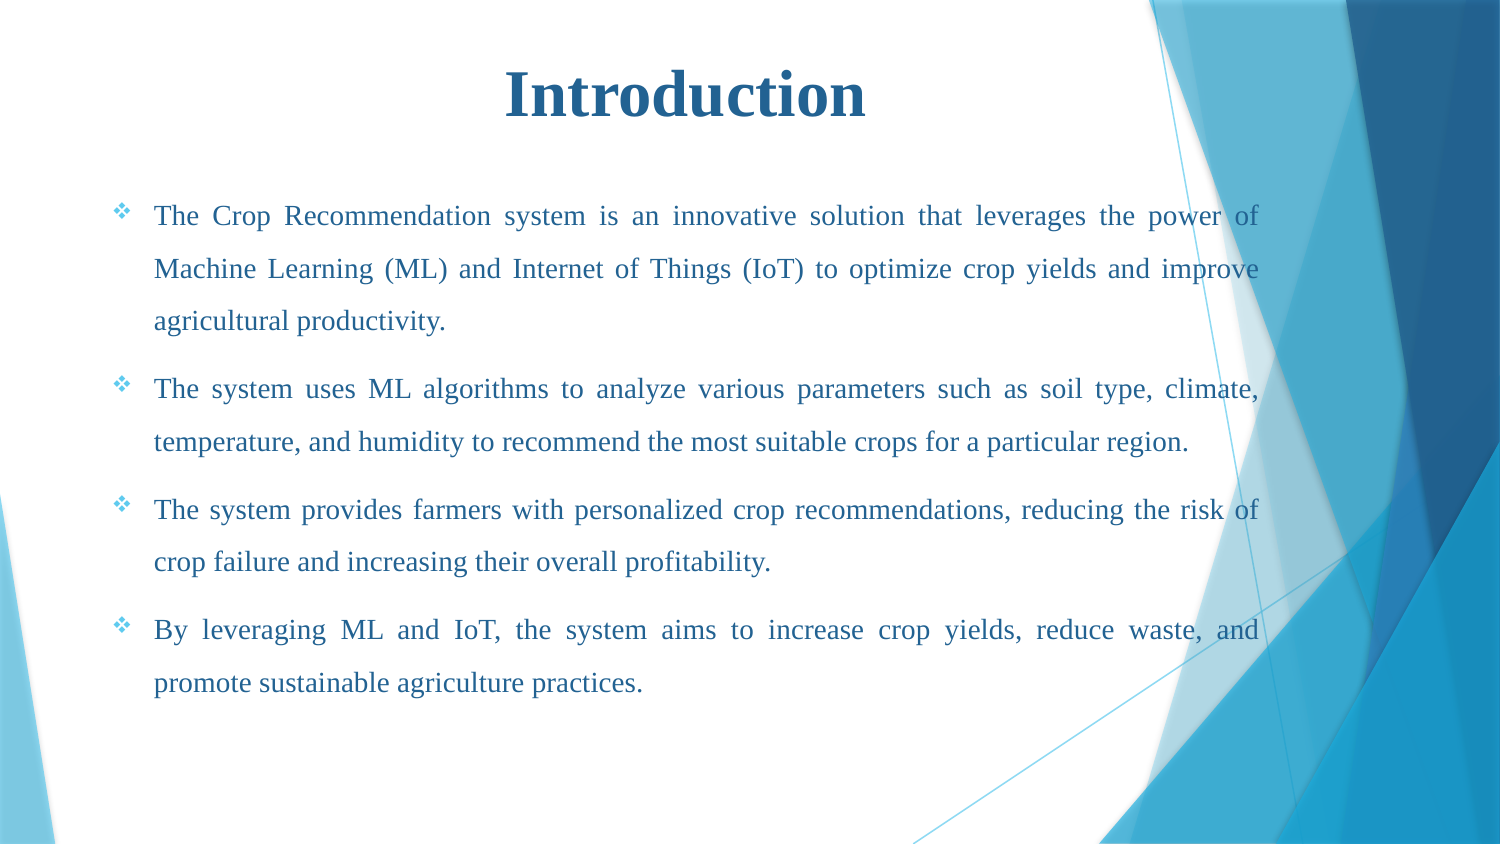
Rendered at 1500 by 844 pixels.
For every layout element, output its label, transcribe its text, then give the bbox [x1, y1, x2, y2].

list The Crop Recommendation system is an innovative solution that leverages the power of Machine Learning (ML) and Internet of Things (IoT) to optimize crop yields and improve agricultural productivity. The system uses ML algorithms to analyze various parameters such as soil type, climate, temperature, and humidity to recommend the most suitable crops for a particular region. The system provides farmers with personalized crop recommendations, reducing the risk of crop failure and increasing their overall profitability. By leveraging ML and IoT, the system aims to increase crop yields, reduce waste, and promote sustainable agriculture practices. [96, 171, 1276, 802]
title Introduction [101, 42, 1271, 157]
